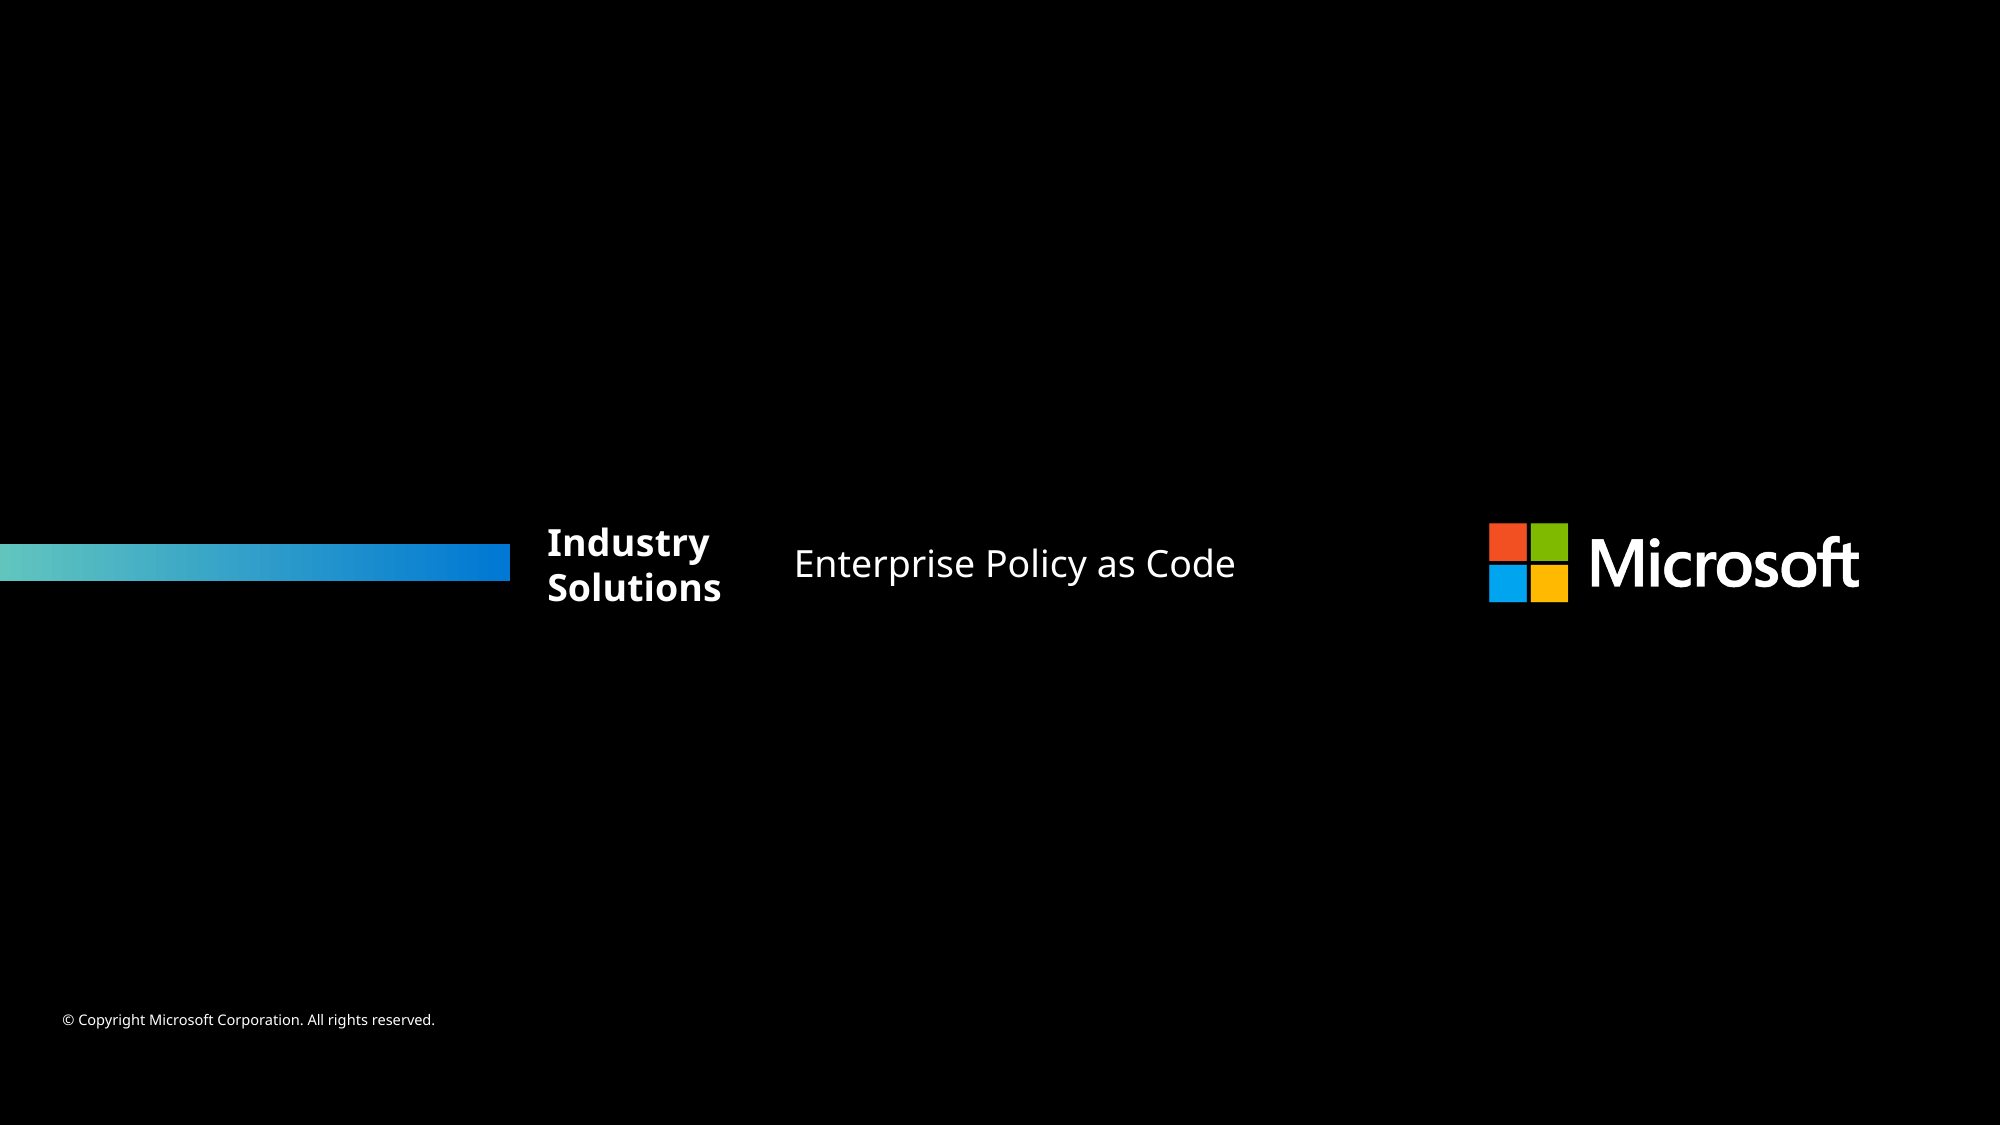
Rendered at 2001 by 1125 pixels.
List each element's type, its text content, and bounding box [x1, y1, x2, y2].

list Enterprise Policy as Code [793, 539, 1382, 586]
picture [1448, 444, 1938, 681]
